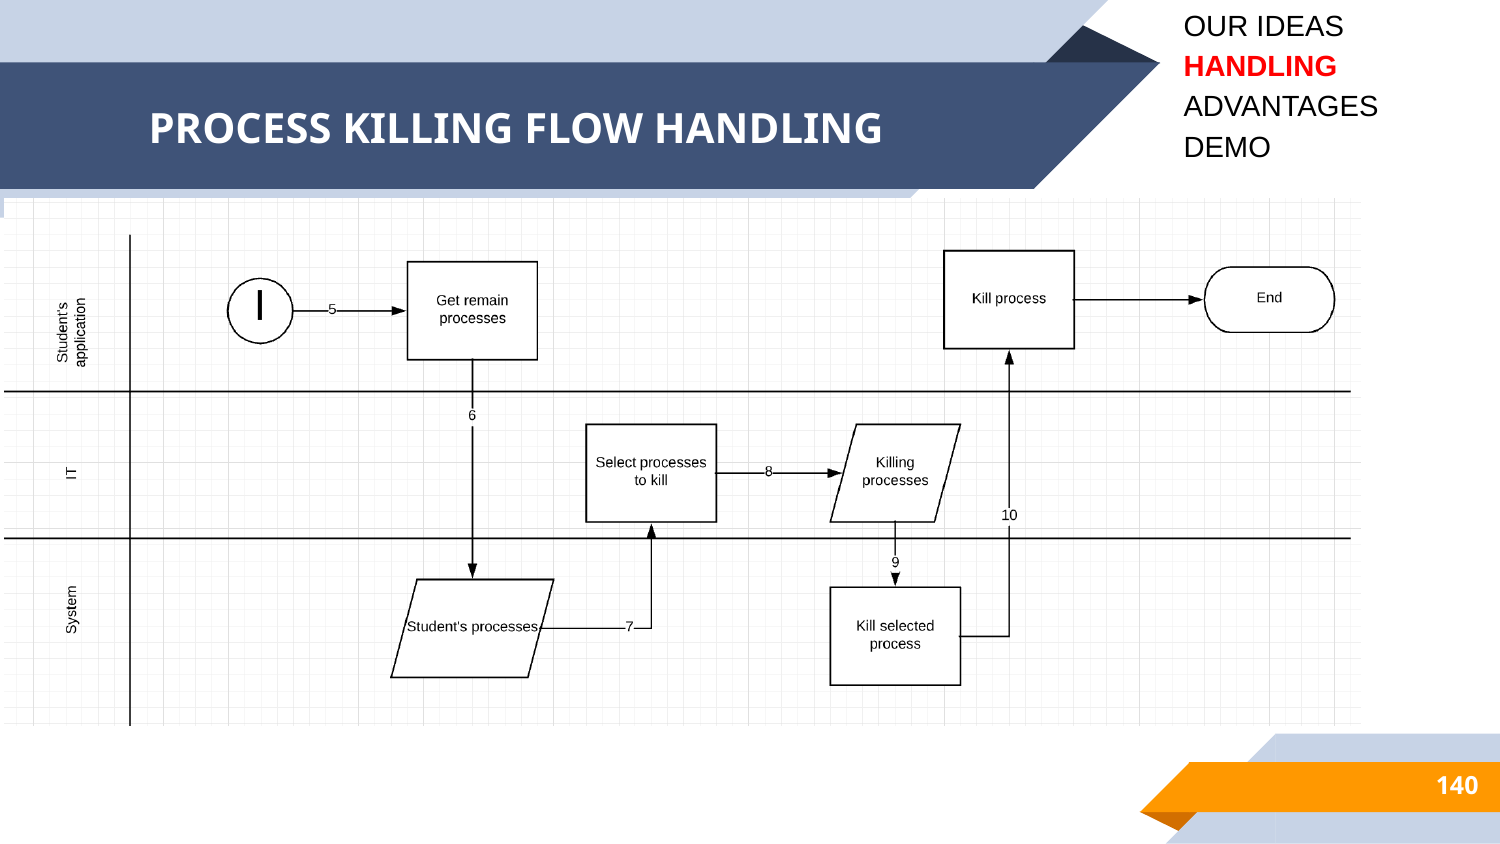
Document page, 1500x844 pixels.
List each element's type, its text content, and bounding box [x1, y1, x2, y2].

text_box OUR IDEAS HANDLING ADVANTAGES DEMO [1168, 0, 1401, 209]
picture [3, 198, 1361, 726]
title PROCESS KILLING FLOW HANDLING [133, 64, 997, 190]
slide_number ‹#› [1249, 760, 1494, 813]
